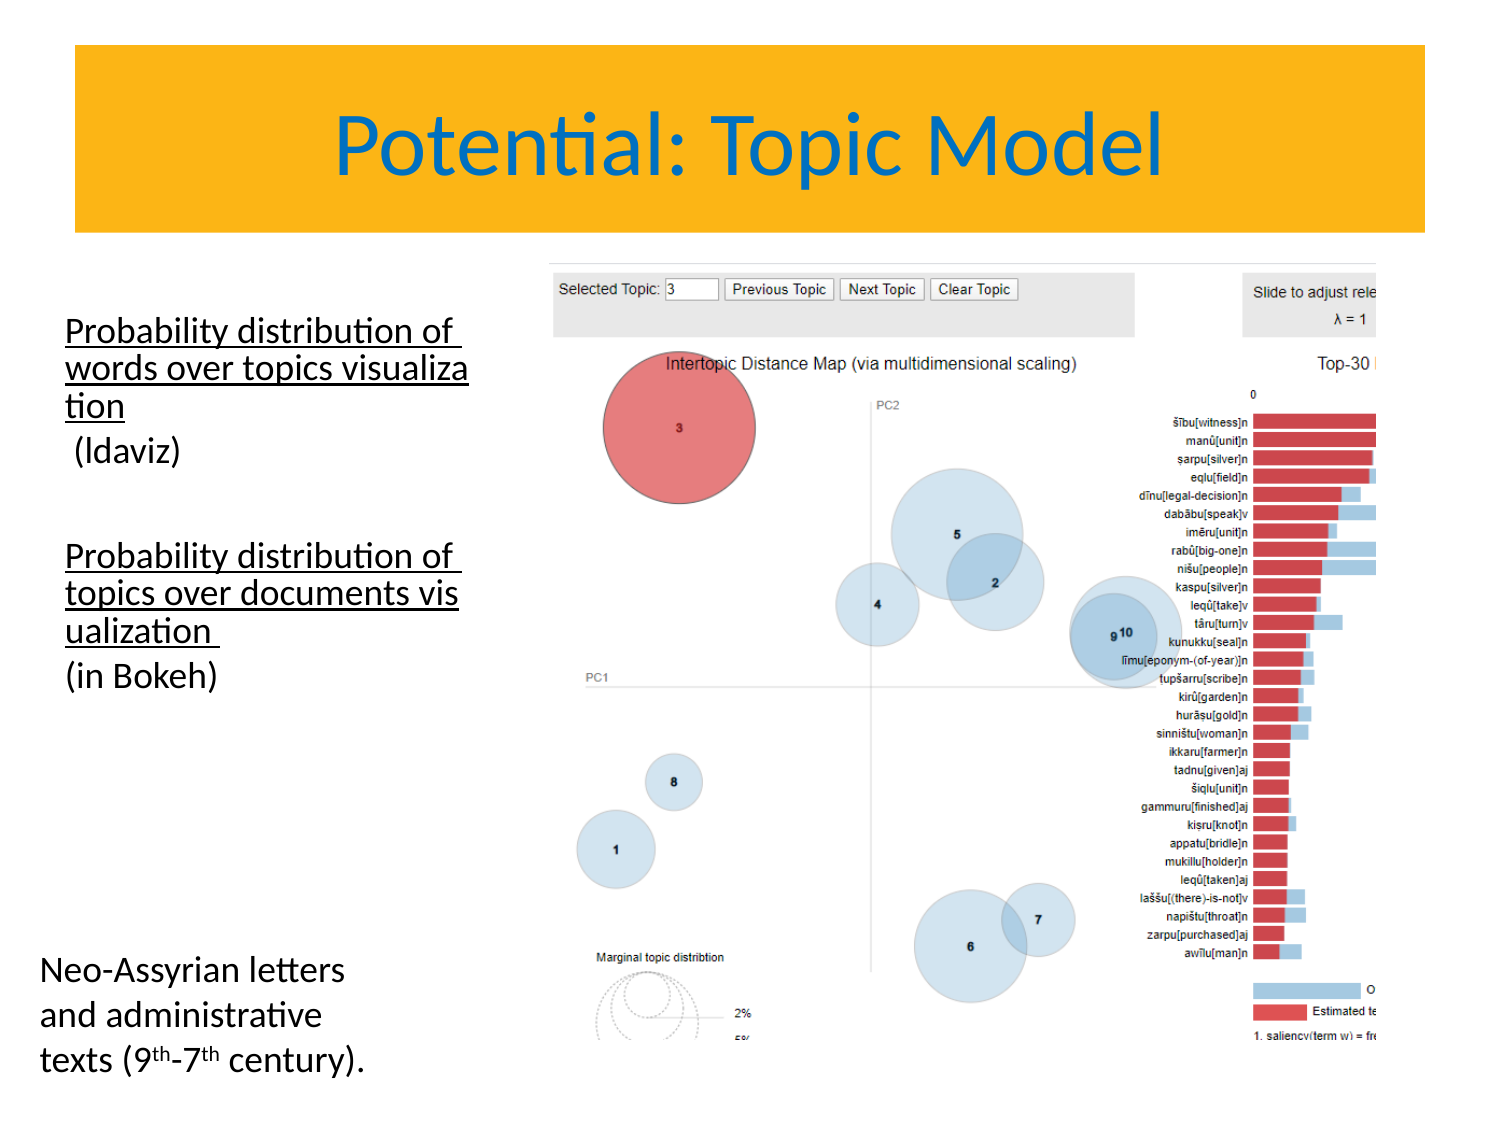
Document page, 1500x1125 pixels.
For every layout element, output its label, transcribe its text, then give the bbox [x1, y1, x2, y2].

text_box Probability distribution of topics over documents visualization (in Bokeh) [49, 523, 488, 628]
text_box Neo-Assyrian letters and administrative texts (9th-7th century). [24, 937, 388, 1088]
picture [549, 262, 1376, 1041]
title Potential: Topic Model [75, 45, 1425, 233]
text_box Probability distribution of words over topics visualization (ldaviz) [49, 298, 488, 403]
